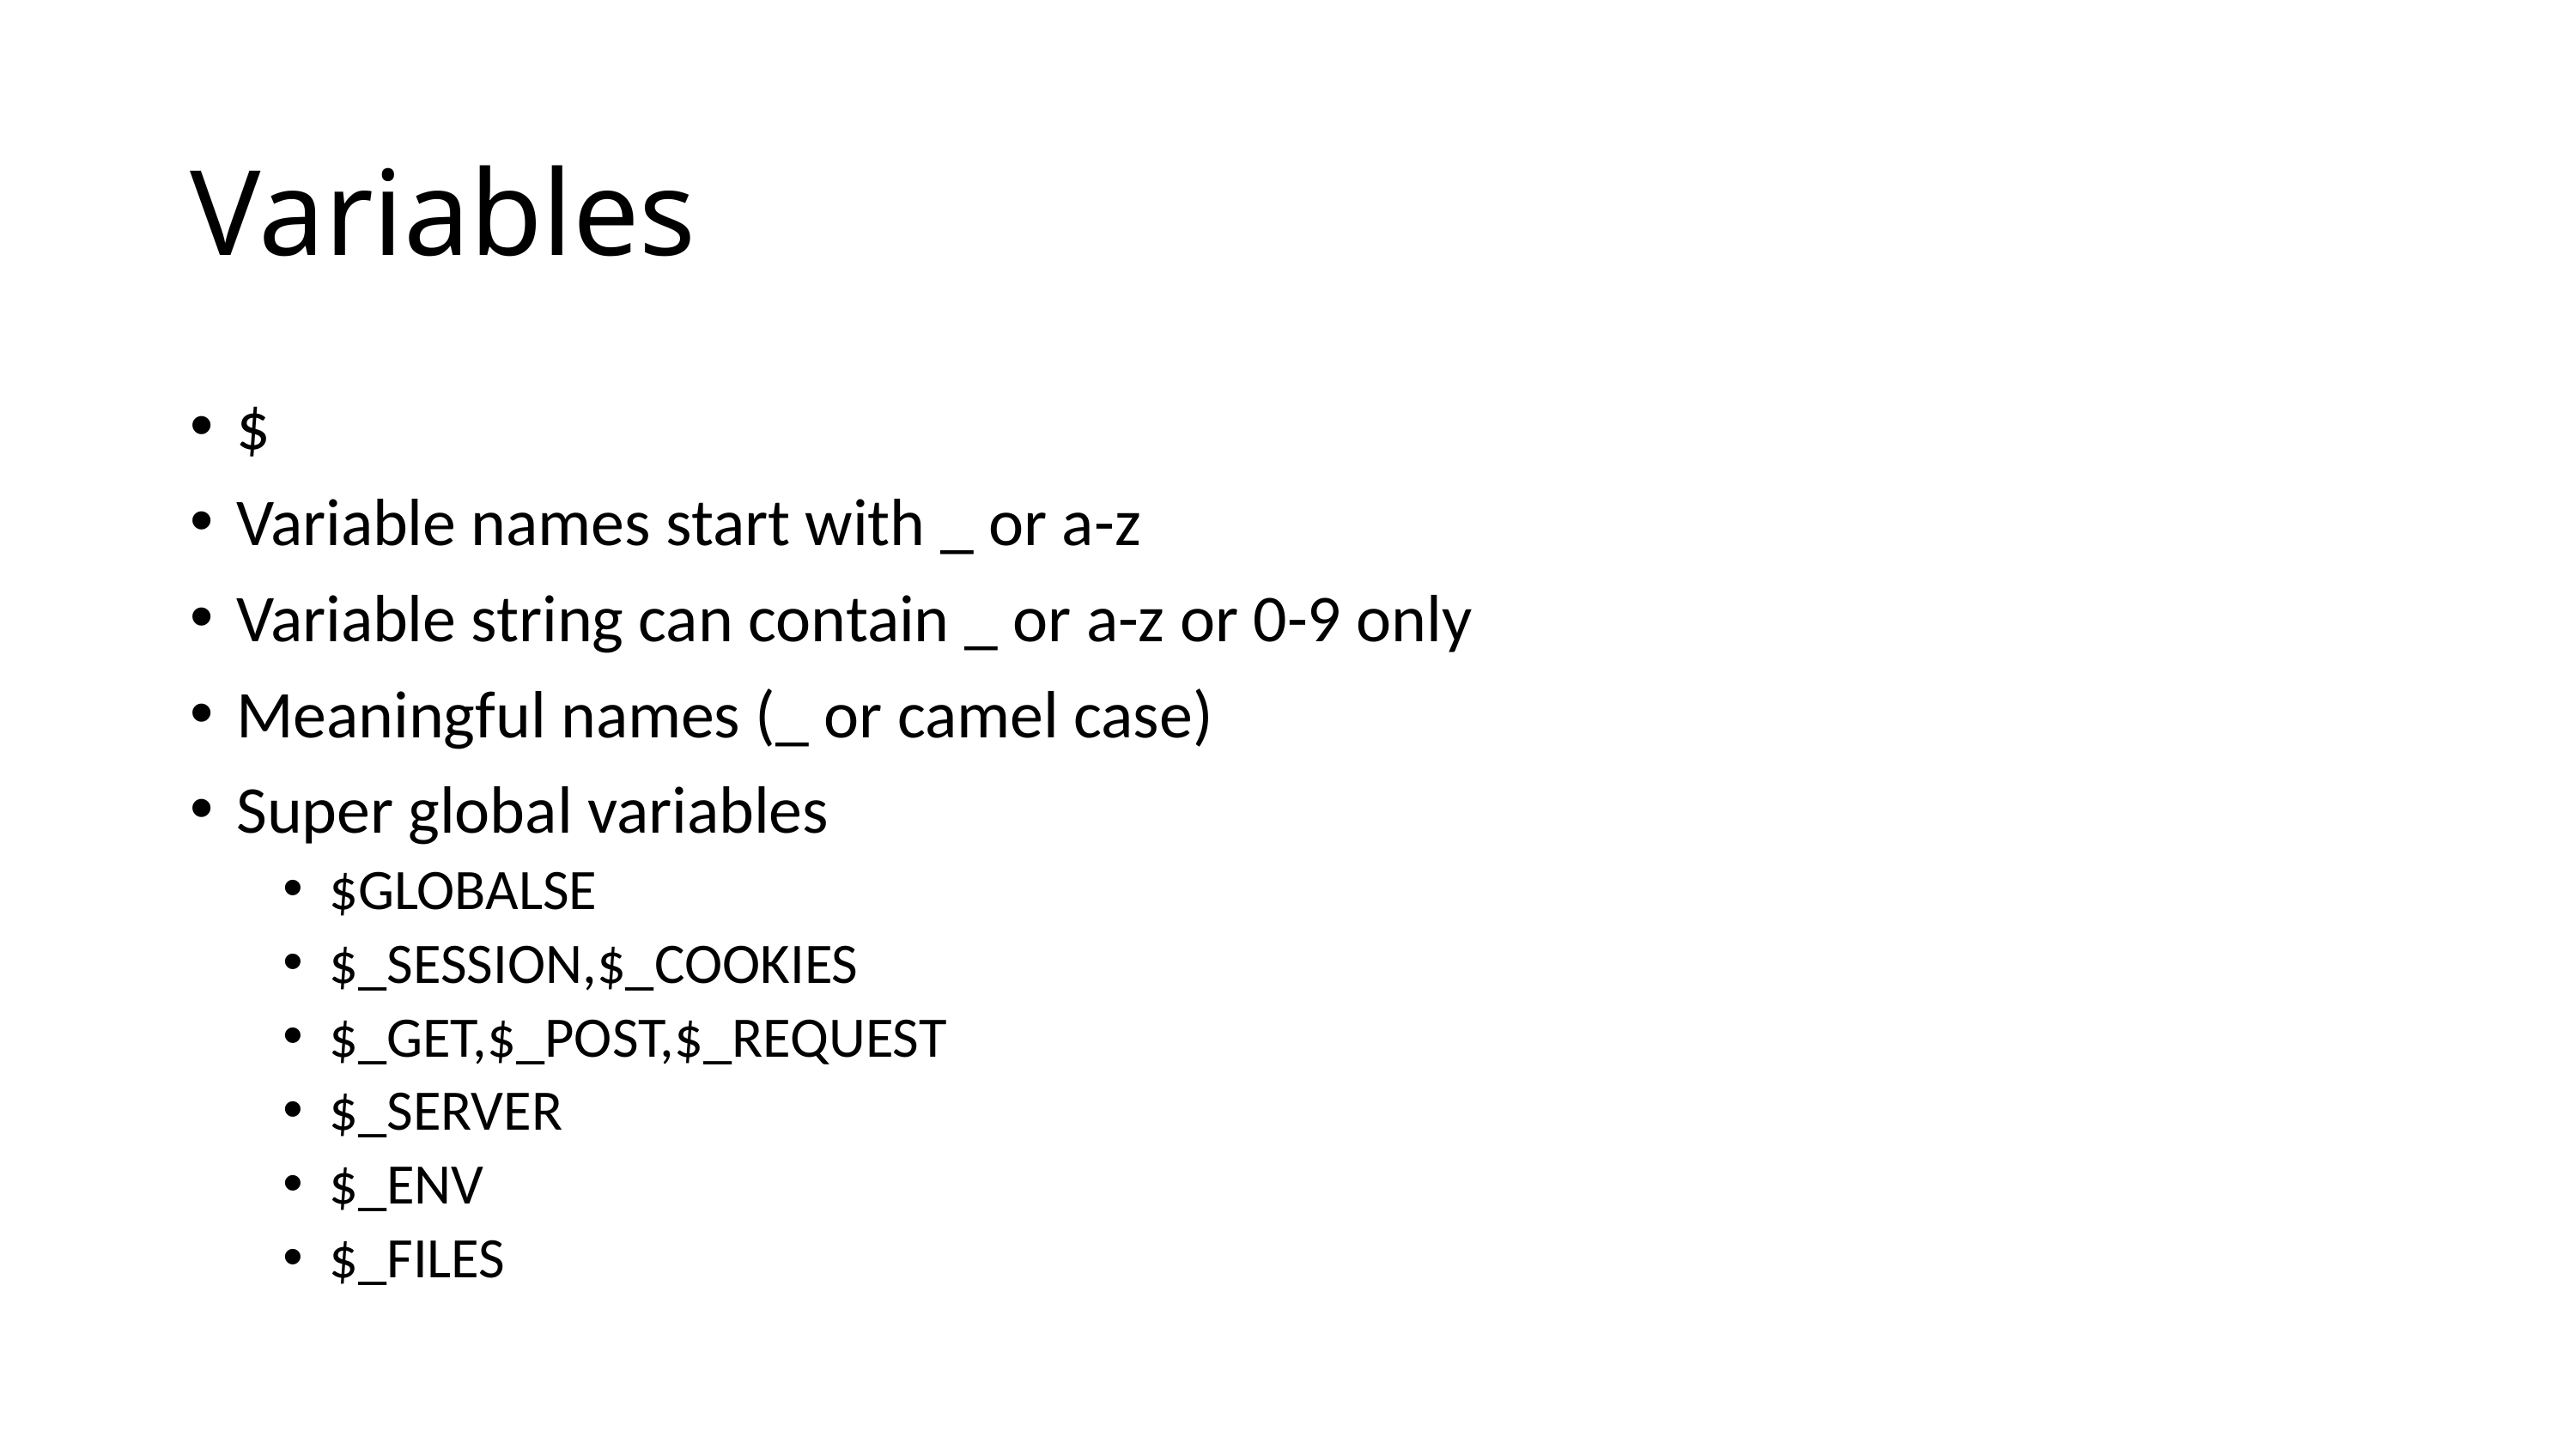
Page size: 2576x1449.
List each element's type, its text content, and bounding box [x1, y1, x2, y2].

title Variables [177, 76, 2399, 357]
list $ Variable names start with _ or a-z Variable string can contain _ or a-z or 0-9 only Meaningful names (_ or camel case) Super global variables $GLOBALSE $_SESSION,$_COOKIES $_GET,$_POST,$_REQUEST $_SERVER $_ENV $_FILES [177, 385, 2399, 1305]
